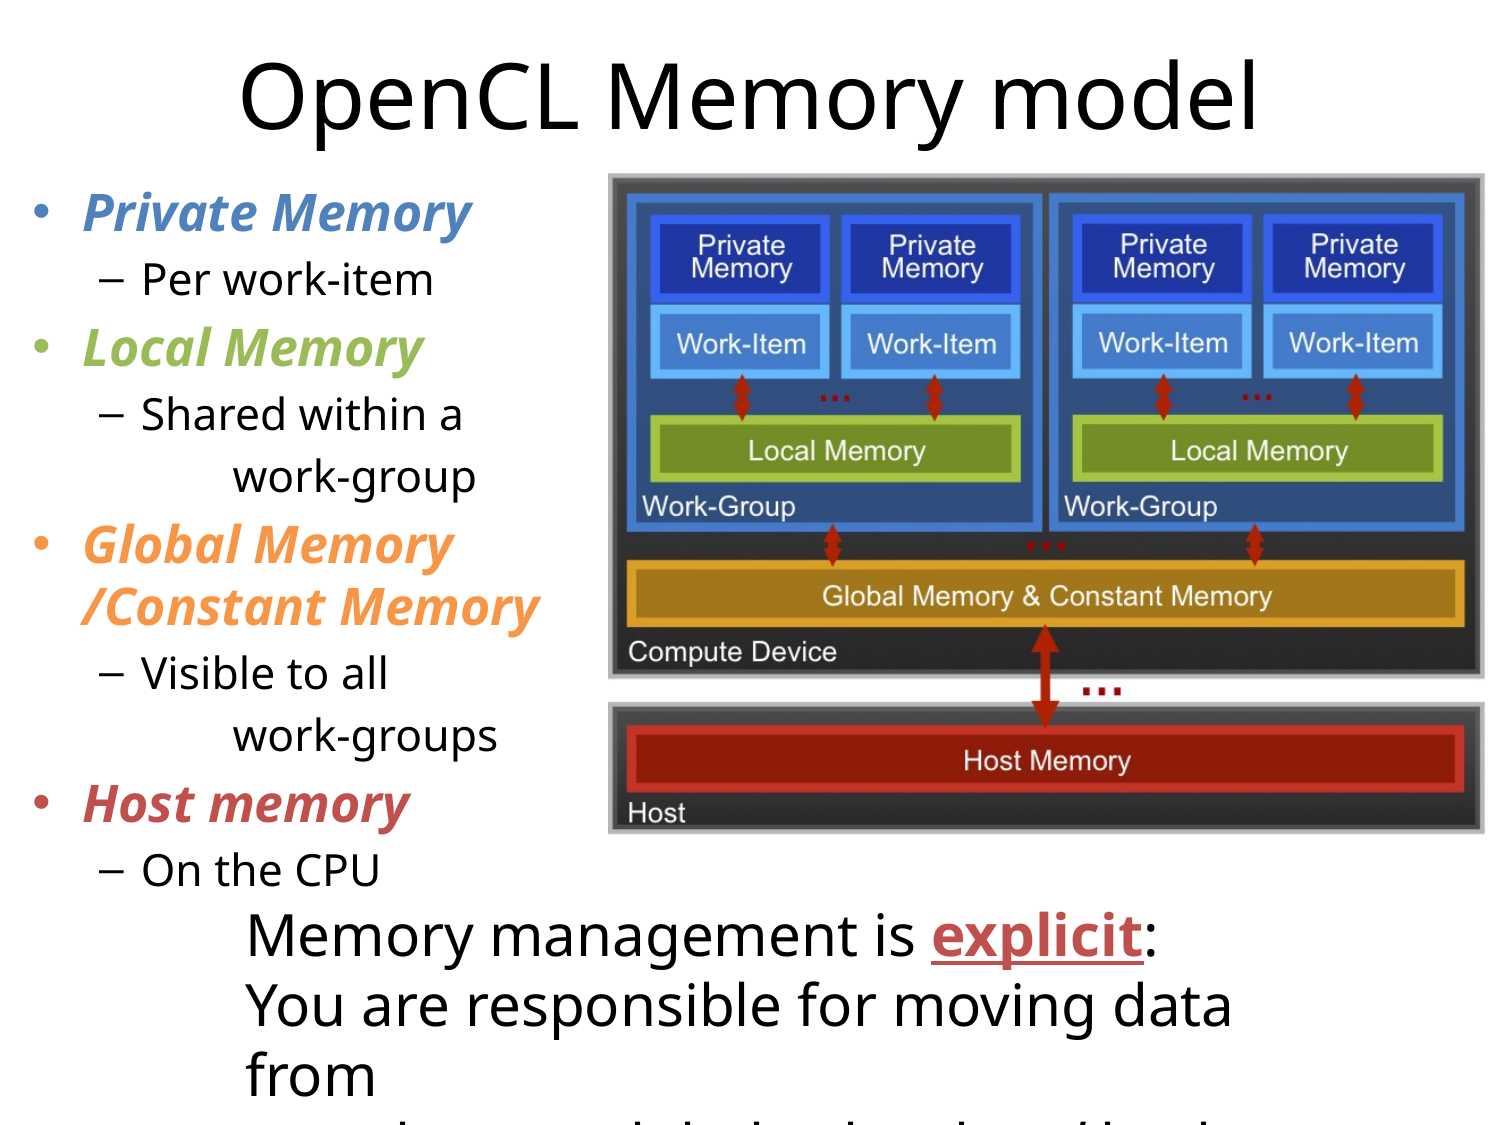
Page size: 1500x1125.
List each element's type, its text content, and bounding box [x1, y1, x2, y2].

text_box Memory management is explicit: You are responsible for moving data from host → global → local and back [230, 890, 1353, 1125]
picture [608, 172, 1487, 835]
text_box OpenCL Memory model [75, 0, 1425, 172]
text_box Private Memory Per work-item Local Memory Shared within a work-group Global Memory /Constant Memory Visible to all work-groups Host memory On the CPU [17, 172, 656, 905]
